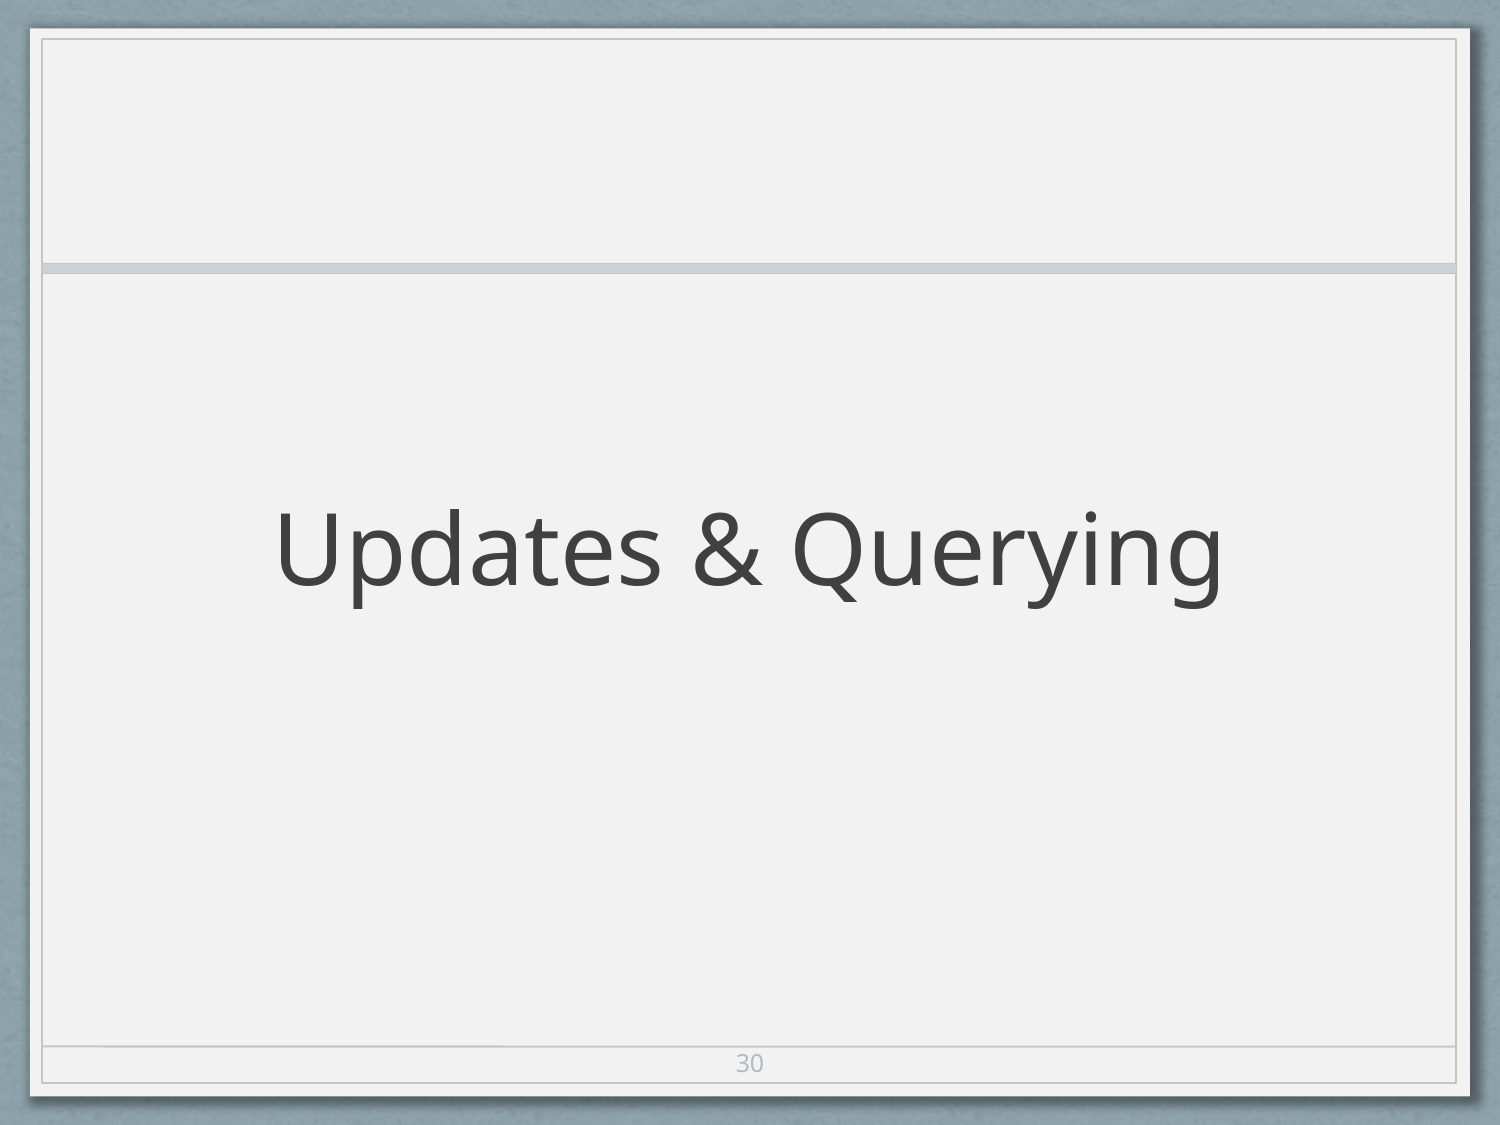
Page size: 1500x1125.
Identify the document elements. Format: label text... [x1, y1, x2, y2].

title Updates & Querying [147, 435, 1353, 656]
slide_number 30 [687, 1042, 813, 1088]
